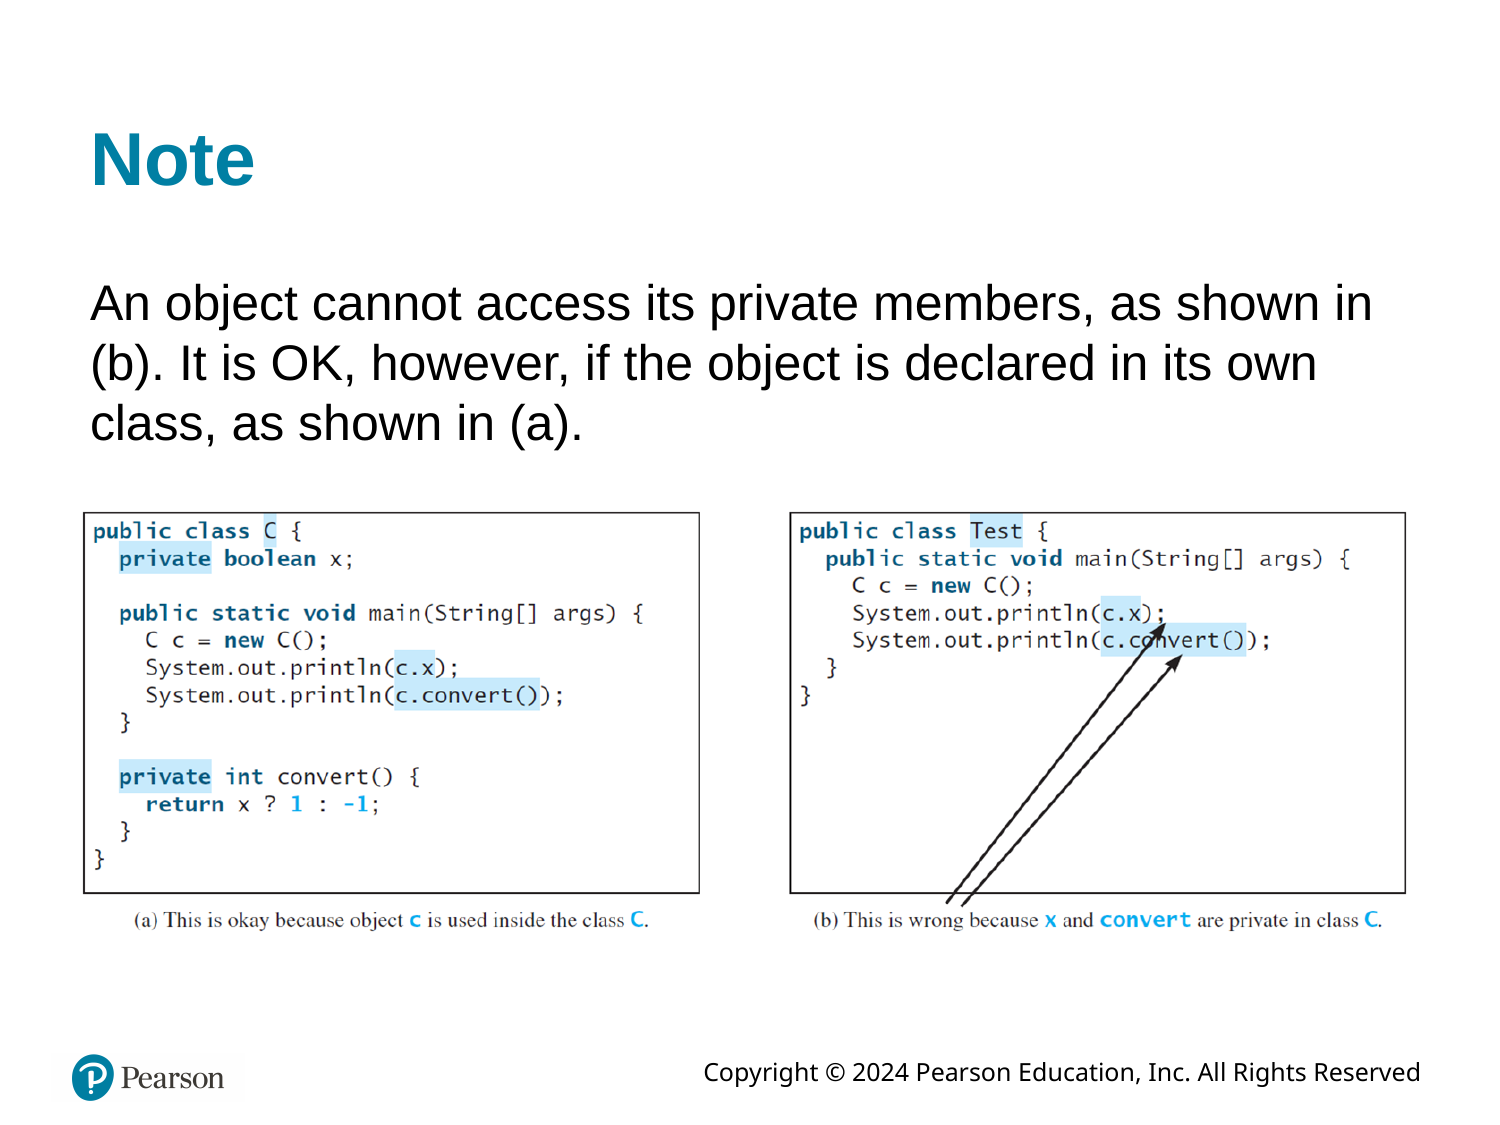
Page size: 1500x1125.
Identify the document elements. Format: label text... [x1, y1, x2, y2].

picture [51, 1053, 245, 1102]
title Note [75, 35, 1425, 216]
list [79, 505, 1421, 939]
list An object cannot access its private members, as shown in (b). It is OK, however, if the object is declared in its own class, as shown in (a). [75, 255, 1425, 466]
